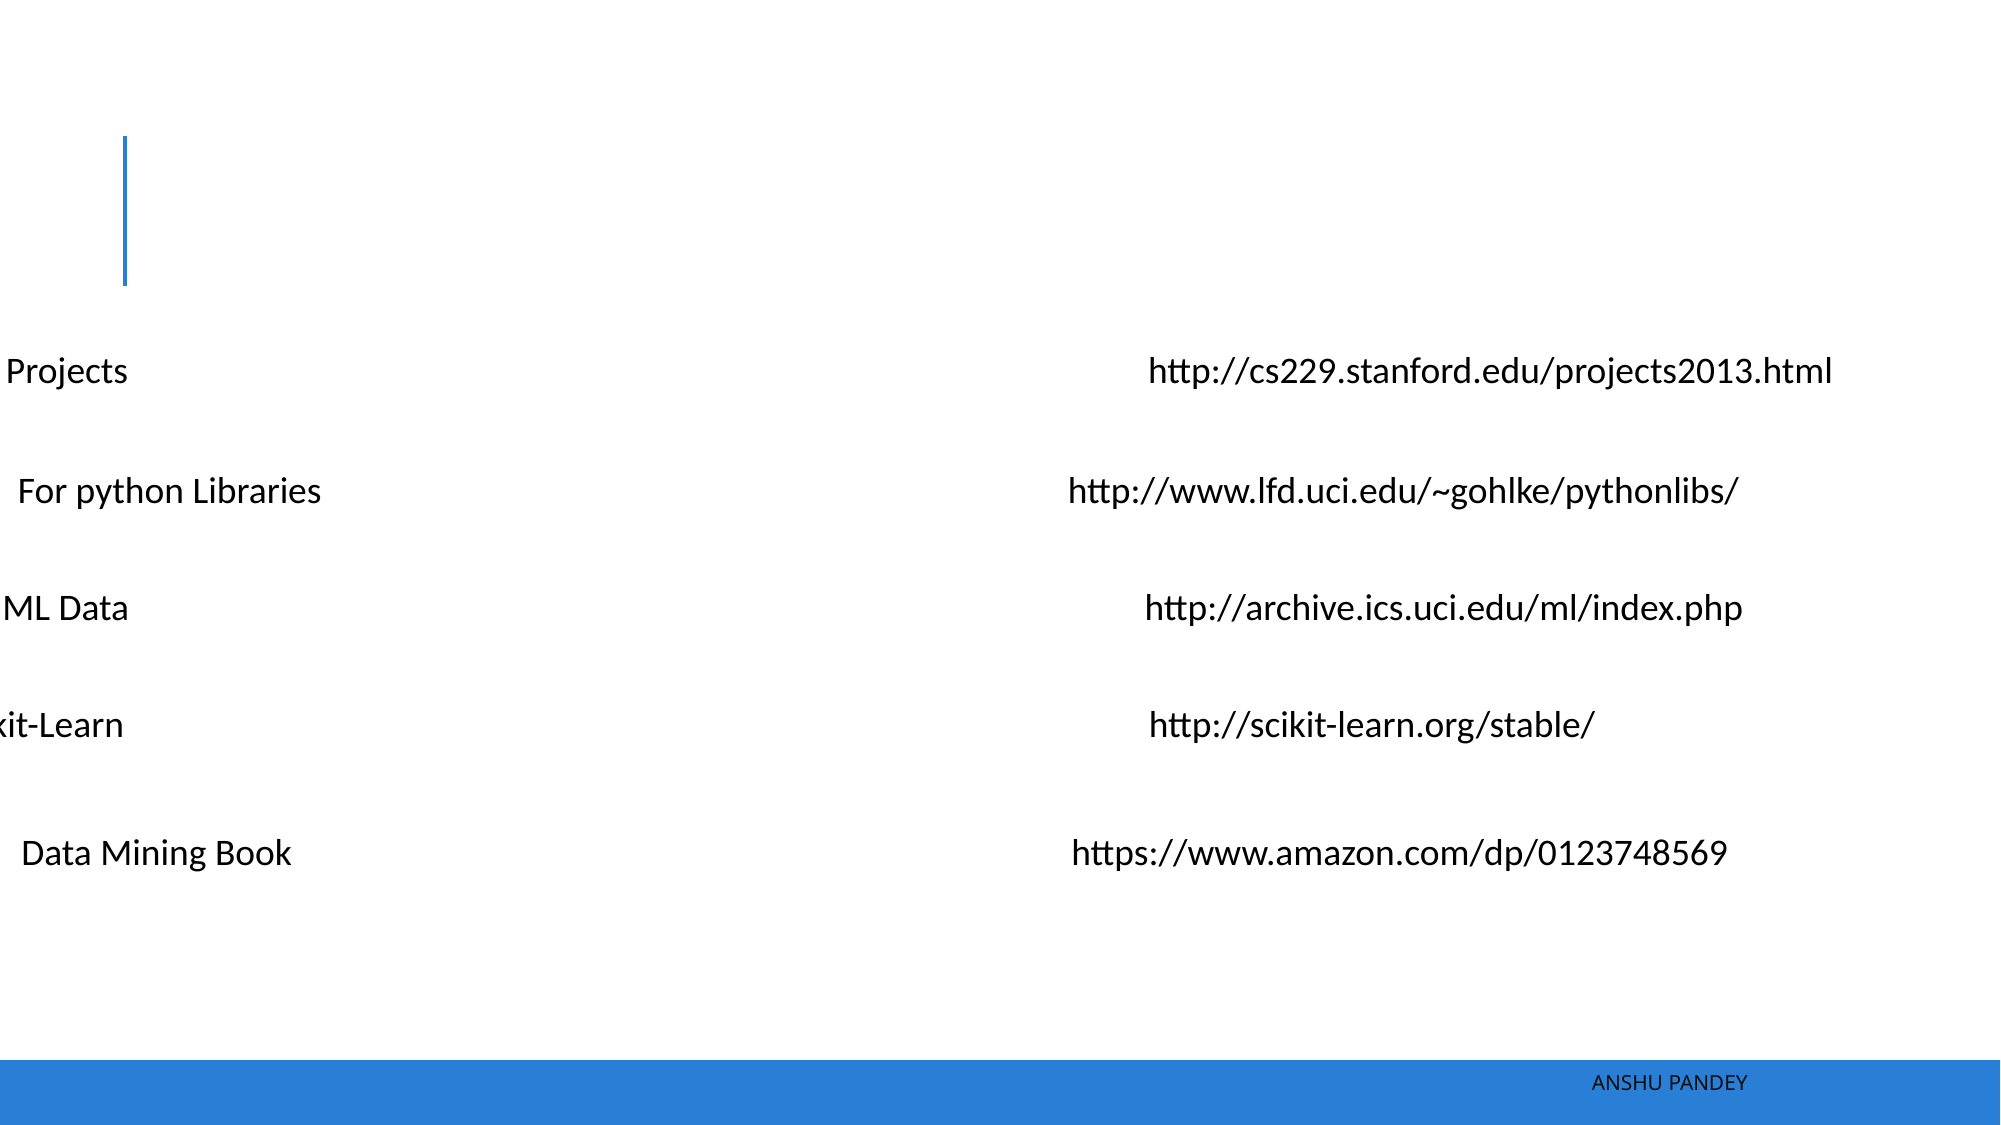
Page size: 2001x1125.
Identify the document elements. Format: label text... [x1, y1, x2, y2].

text_box Scikit-Learn http://scikit-learn.org/stable/ [0, 693, 1611, 753]
text_box For Projects http://cs229.stanford.edu/projects2013.html [0, 338, 1849, 399]
text_box For python Libraries http://www.lfd.uci.edu/~gohlke/pythonlibs/ [3, 458, 1755, 519]
footer Anshu Pandey [794, 1061, 1763, 1107]
text_box Data Mining Book https://www.amazon.com/dp/0123748569 [6, 820, 1744, 881]
text_box For ML Data http://archive.ics.uci.edu/ml/index.php [0, 575, 1759, 636]
